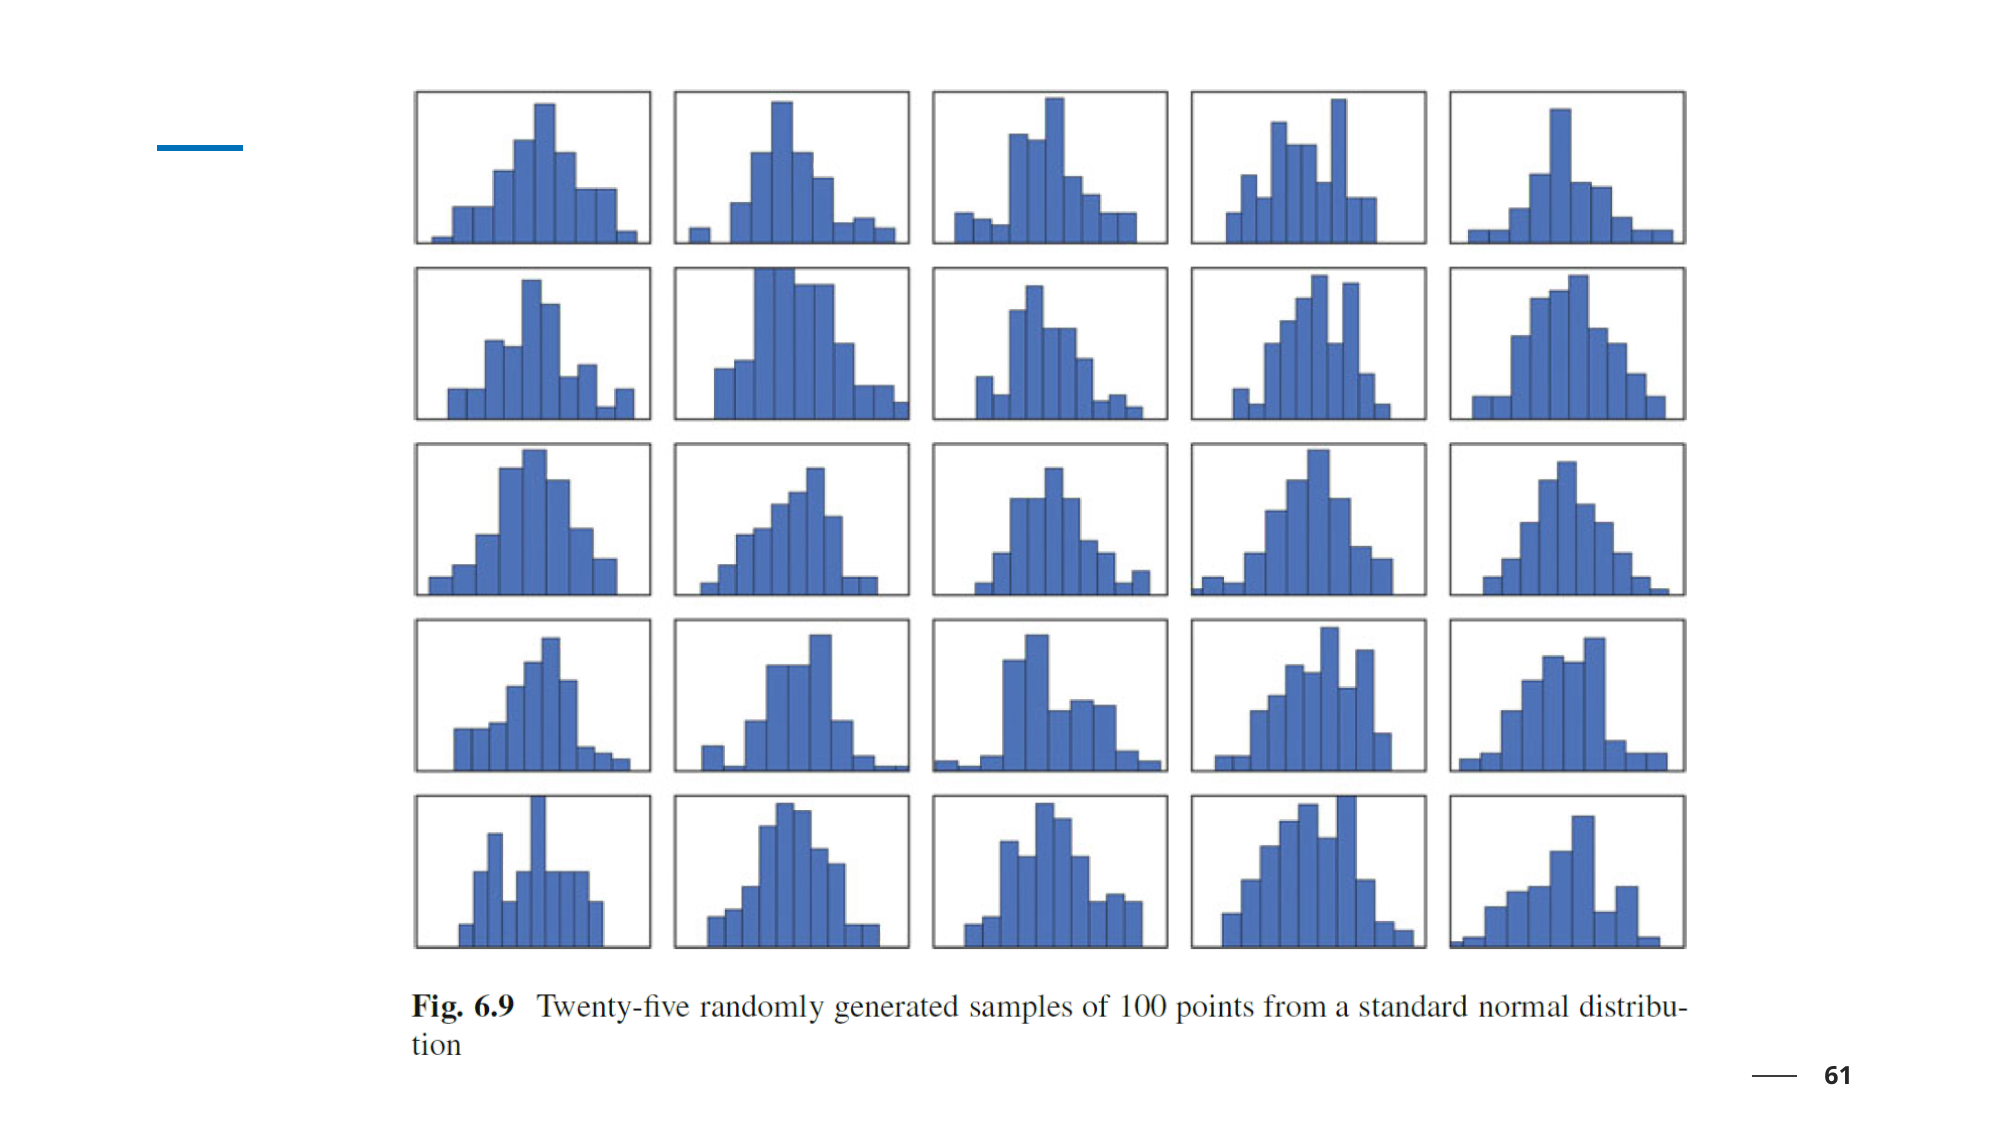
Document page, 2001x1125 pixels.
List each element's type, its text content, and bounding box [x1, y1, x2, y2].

slide_number 61 [1809, 1046, 1899, 1107]
picture [366, 62, 1714, 1063]
